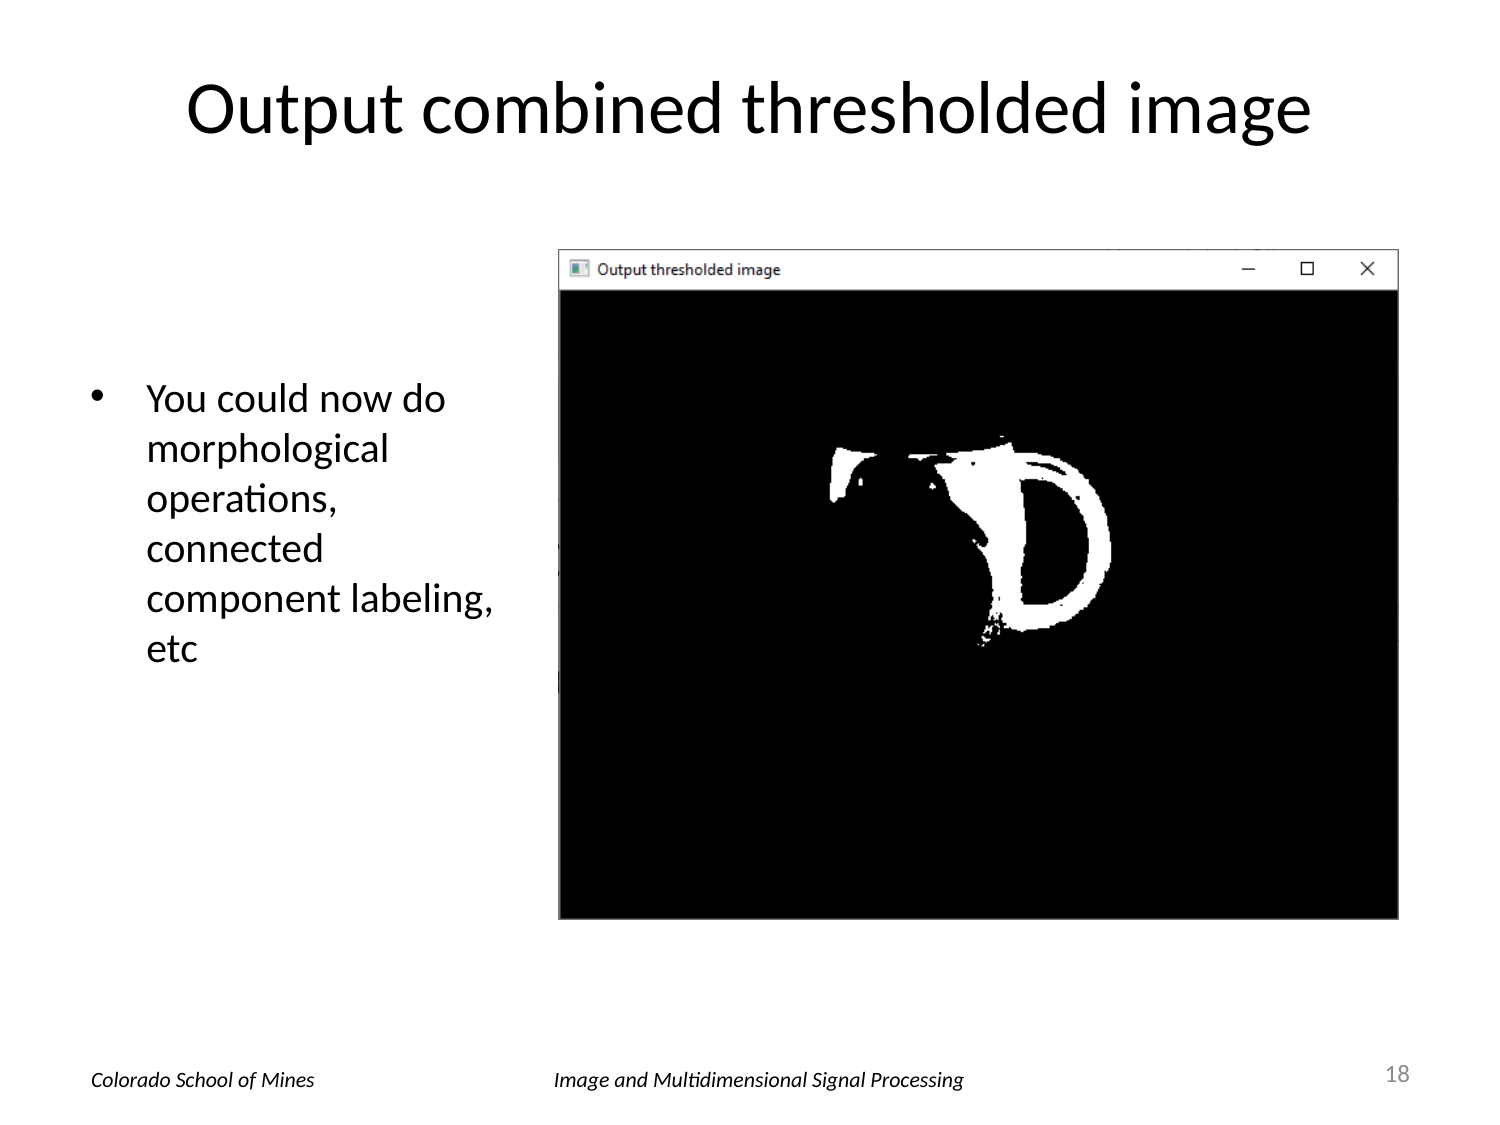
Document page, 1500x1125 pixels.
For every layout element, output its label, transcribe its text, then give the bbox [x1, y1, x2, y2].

title Output combined thresholded image [75, 45, 1425, 163]
picture [558, 249, 1399, 921]
slide_number 18 [1074, 1042, 1425, 1103]
list You could now do morphological operations, connected component labeling, etc [75, 362, 538, 813]
